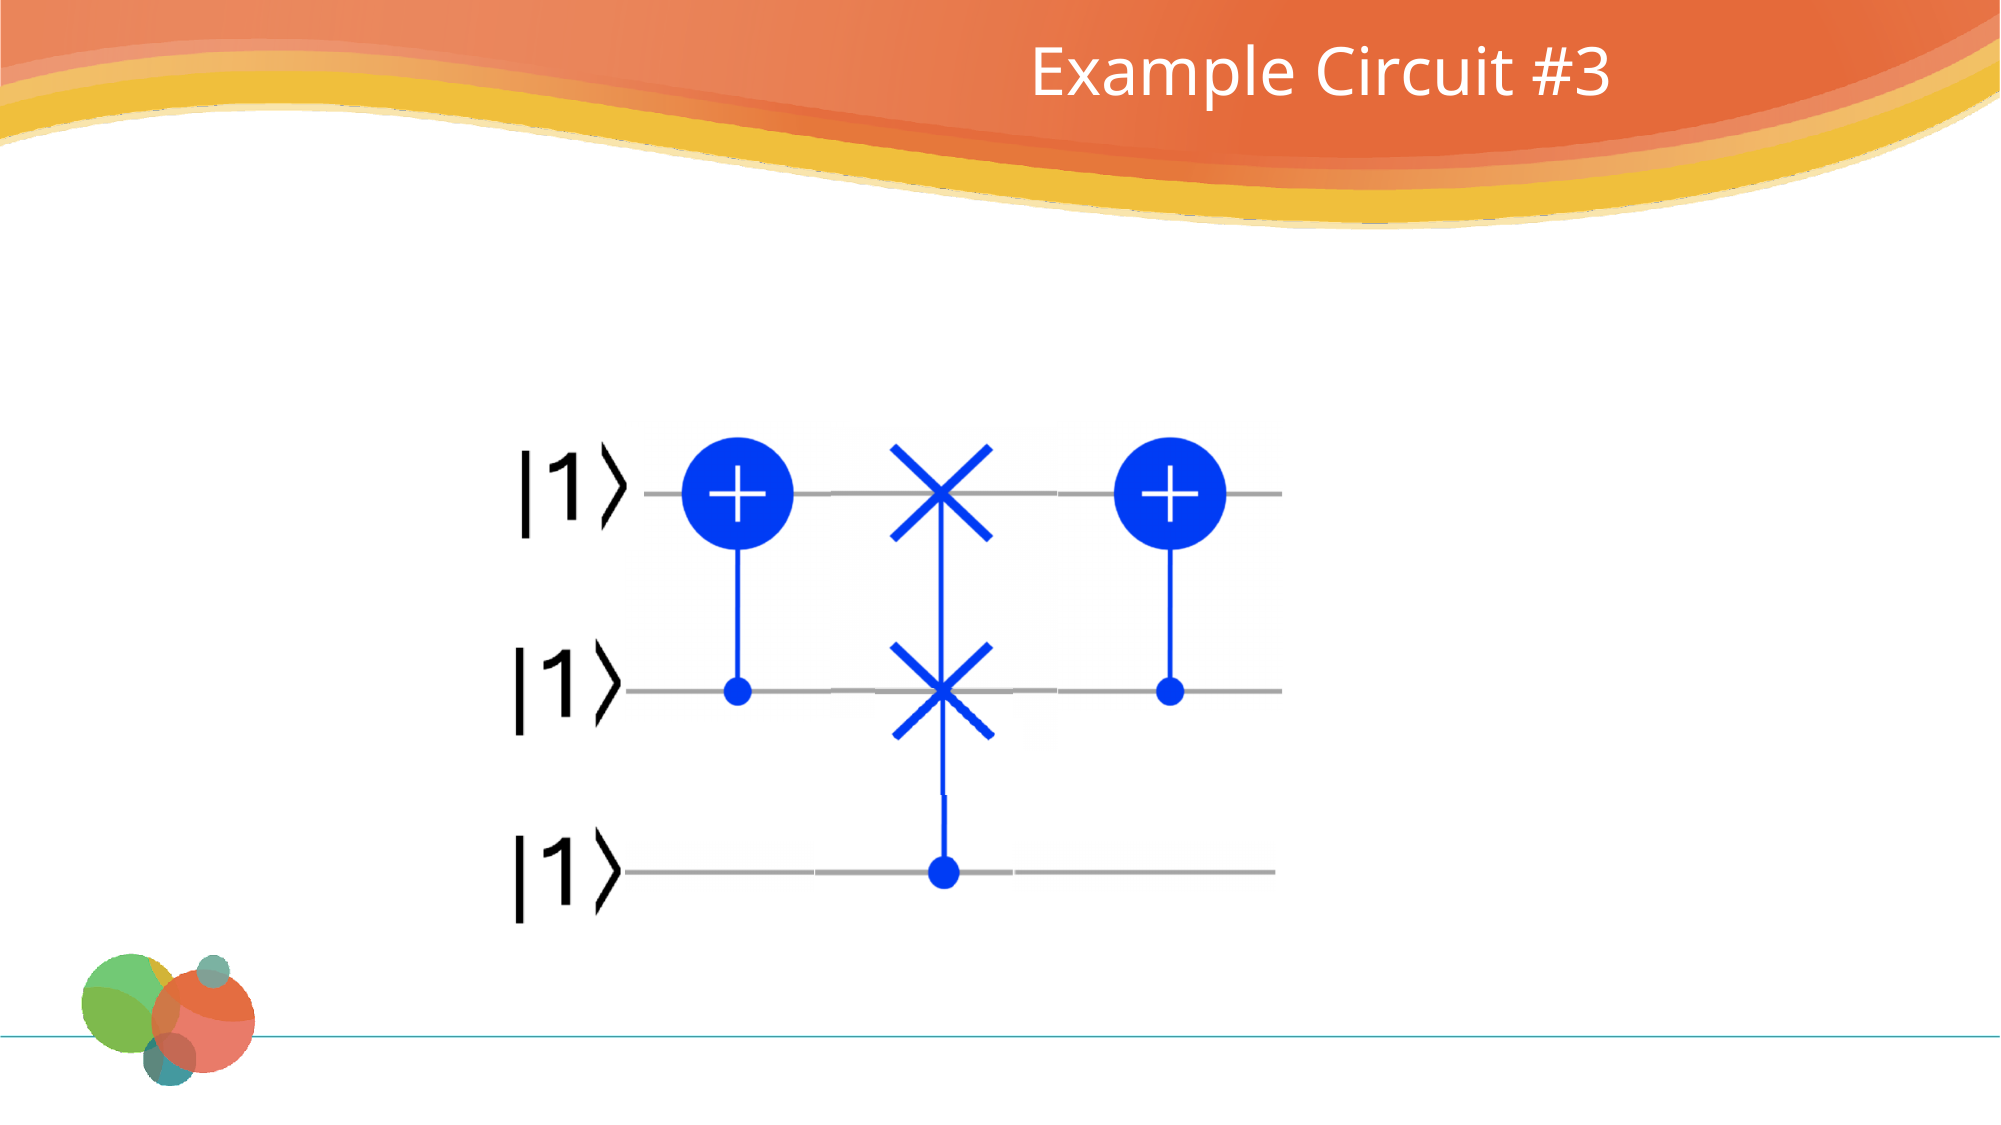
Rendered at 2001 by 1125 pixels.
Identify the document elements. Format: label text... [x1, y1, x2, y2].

picture [0, 0, 2000, 1086]
title Example Circuit #3 [780, 30, 1863, 153]
